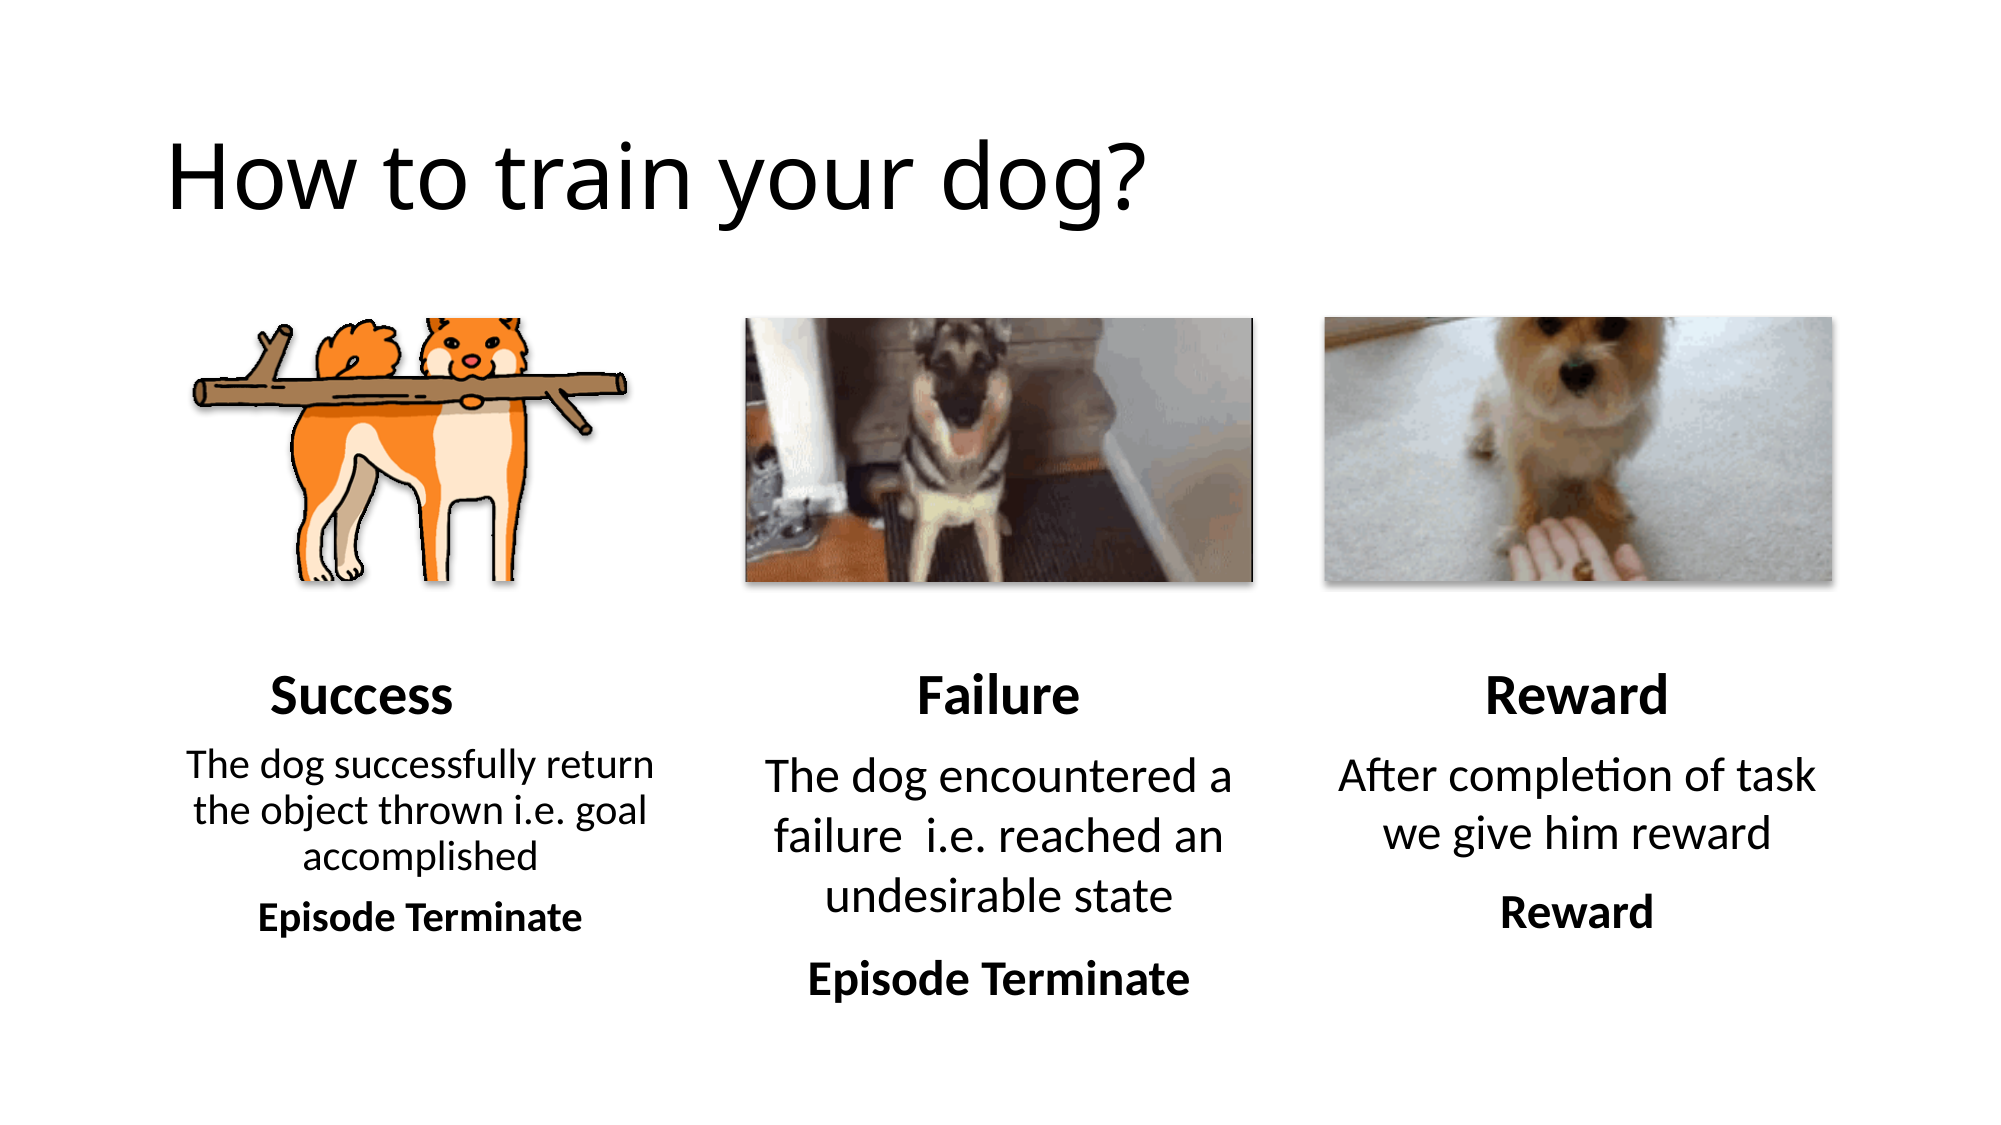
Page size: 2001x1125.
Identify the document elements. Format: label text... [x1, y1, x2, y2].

list Failure [728, 640, 1271, 735]
title How to train your dog? [149, 99, 1849, 260]
list The dog encountered a failure i.e. reached an undesirable state Episode Terminate [728, 734, 1270, 1008]
text_box [975, 582, 1025, 588]
list Success [149, 640, 692, 734]
picture [166, 318, 675, 582]
picture [1324, 317, 1832, 581]
list After completion of task we give him reward Reward [1306, 734, 1849, 950]
list Reward [1306, 640, 1849, 734]
list The dog successfully return the object thrown i.e. goal accomplished Episode Terminate [149, 734, 692, 950]
picture [745, 318, 1253, 582]
